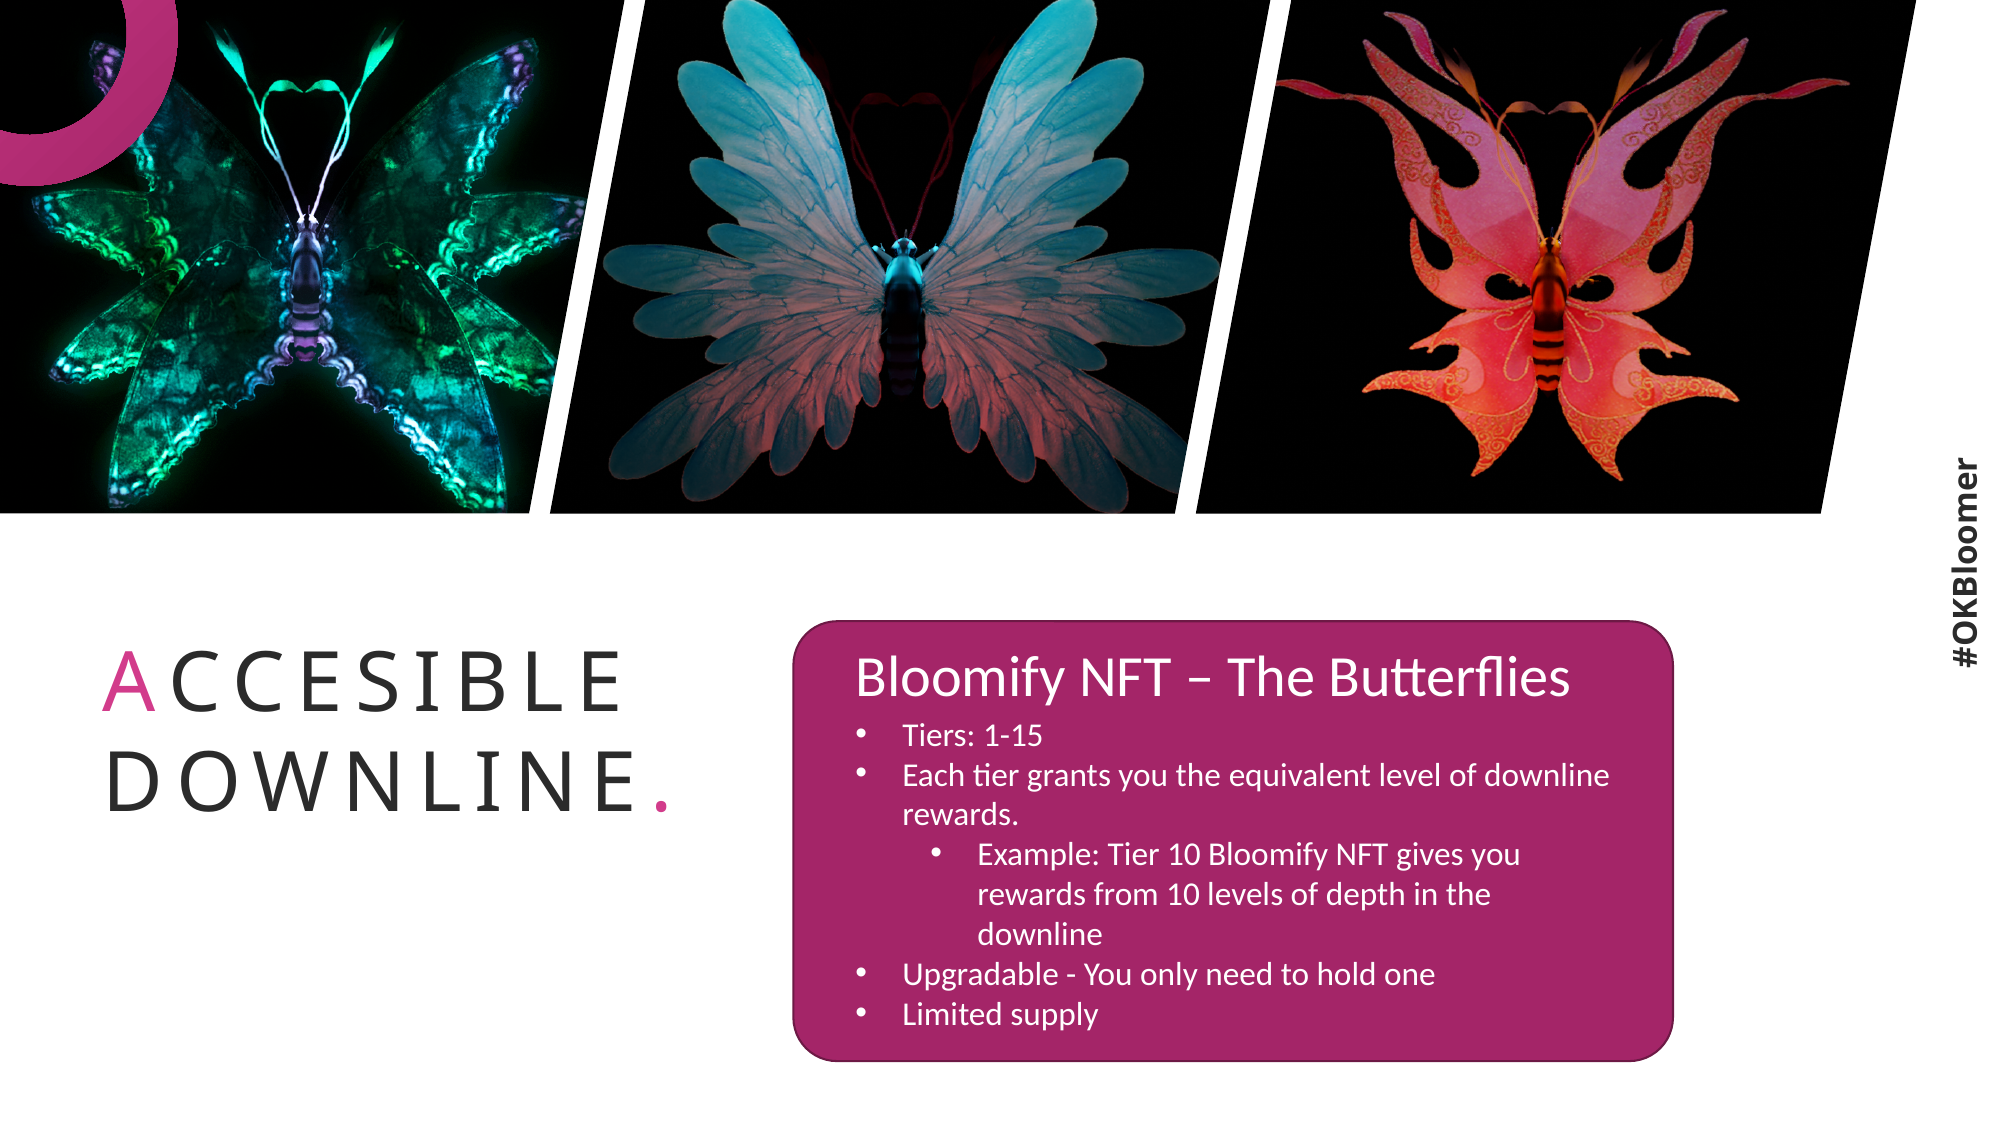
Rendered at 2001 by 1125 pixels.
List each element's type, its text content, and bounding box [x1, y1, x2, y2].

picture [0, 0, 1917, 514]
text_box Bloomify NFT – The Butterflies [840, 630, 1626, 705]
text_box [792, 620, 1675, 1063]
text_box #OKBloomer [1936, 283, 1991, 842]
text_box ACCESIBLE DOWNLINE. [88, 621, 766, 836]
text_box Tiers: 1-15 Each tier grants you the equivalent level of downline rewards. Example: Tier 10 Bloomify NFT gives you rewards from 10 levels of depth in the downline Upgradable - You only need to hold one Limited supply [840, 705, 1626, 1085]
